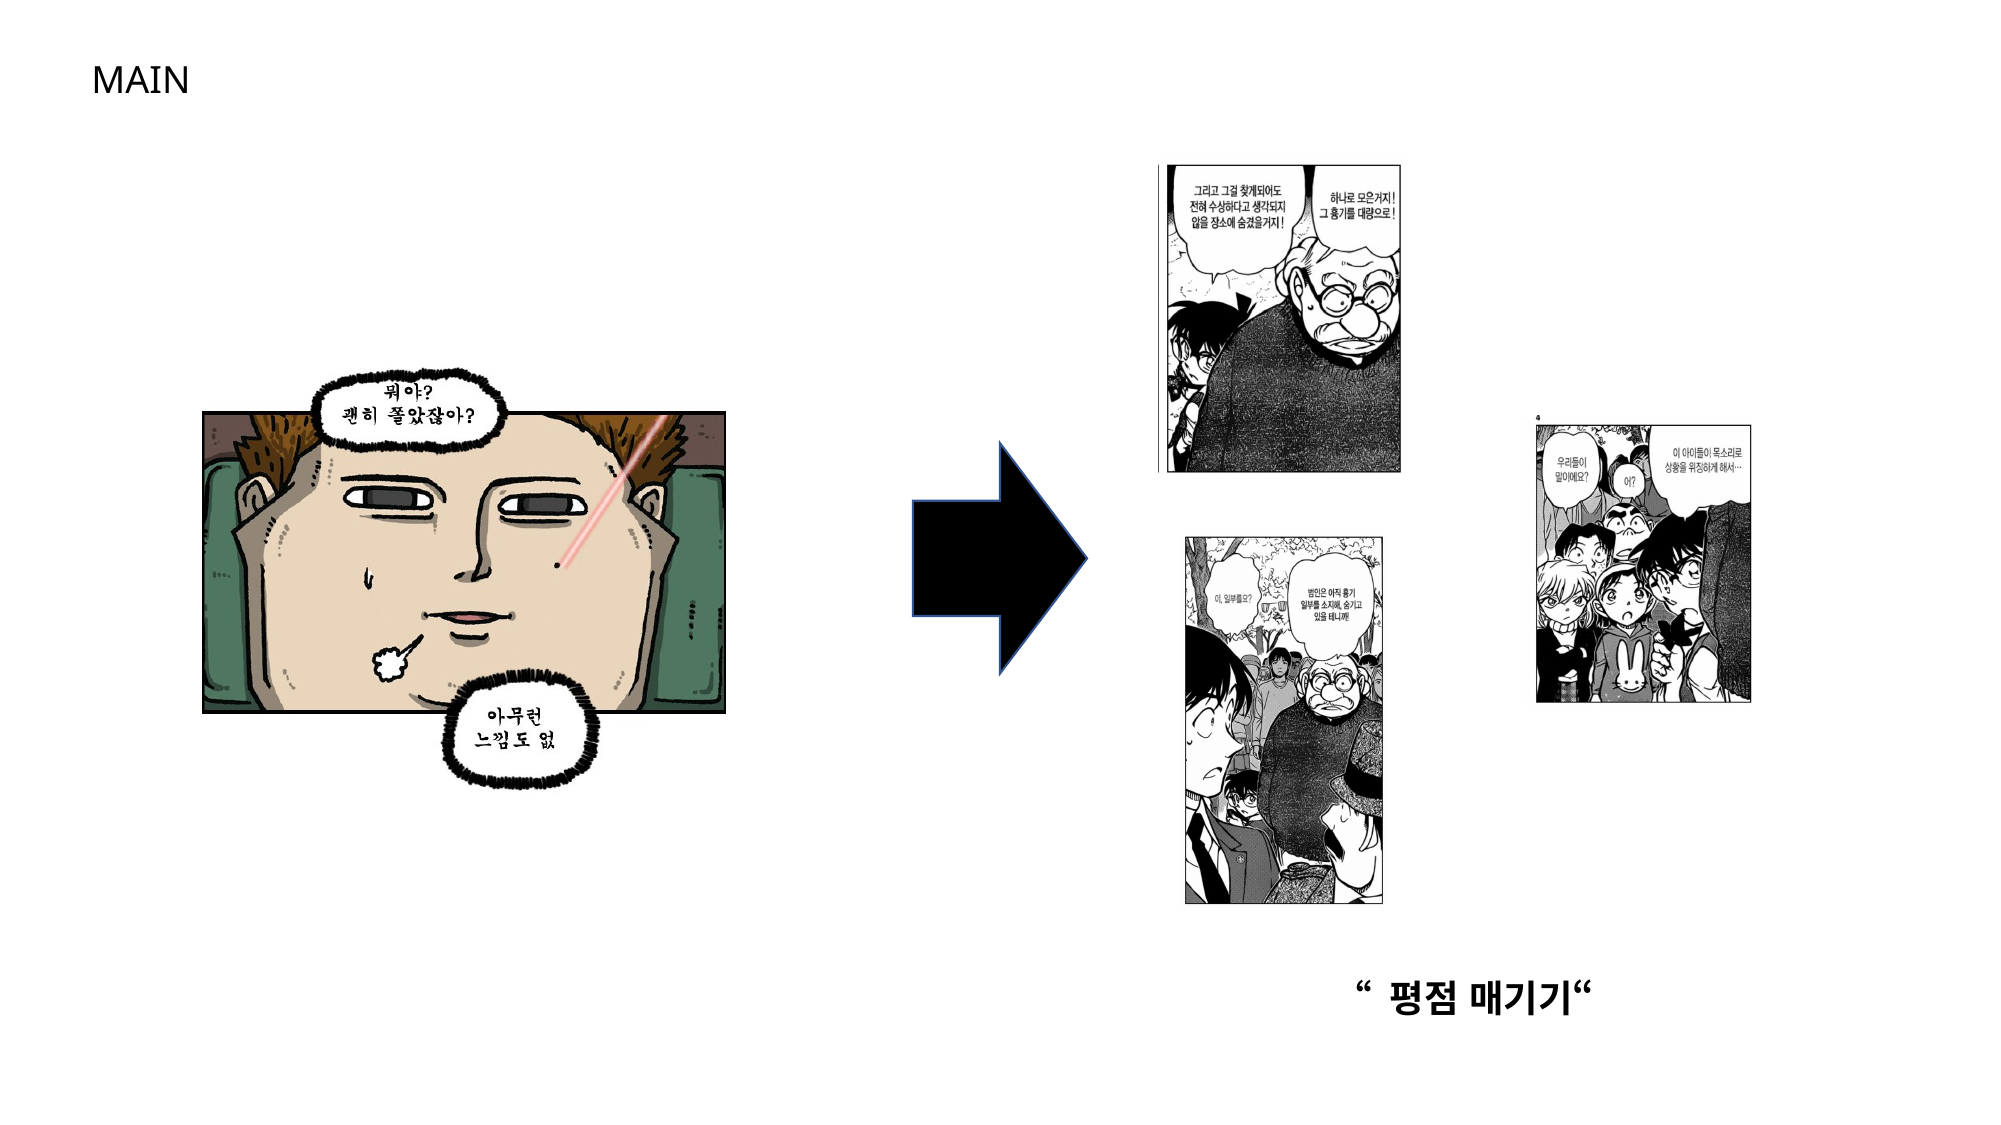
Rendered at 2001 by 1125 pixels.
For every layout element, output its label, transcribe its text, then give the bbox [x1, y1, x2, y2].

picture [1158, 157, 1408, 490]
picture [125, 332, 801, 820]
text_box [911, 440, 1089, 677]
picture [1180, 531, 1386, 907]
picture [1519, 415, 1752, 720]
text_box “ 평점 매기기“ [1146, 967, 1784, 1028]
text_box MAIN [76, 48, 512, 108]
